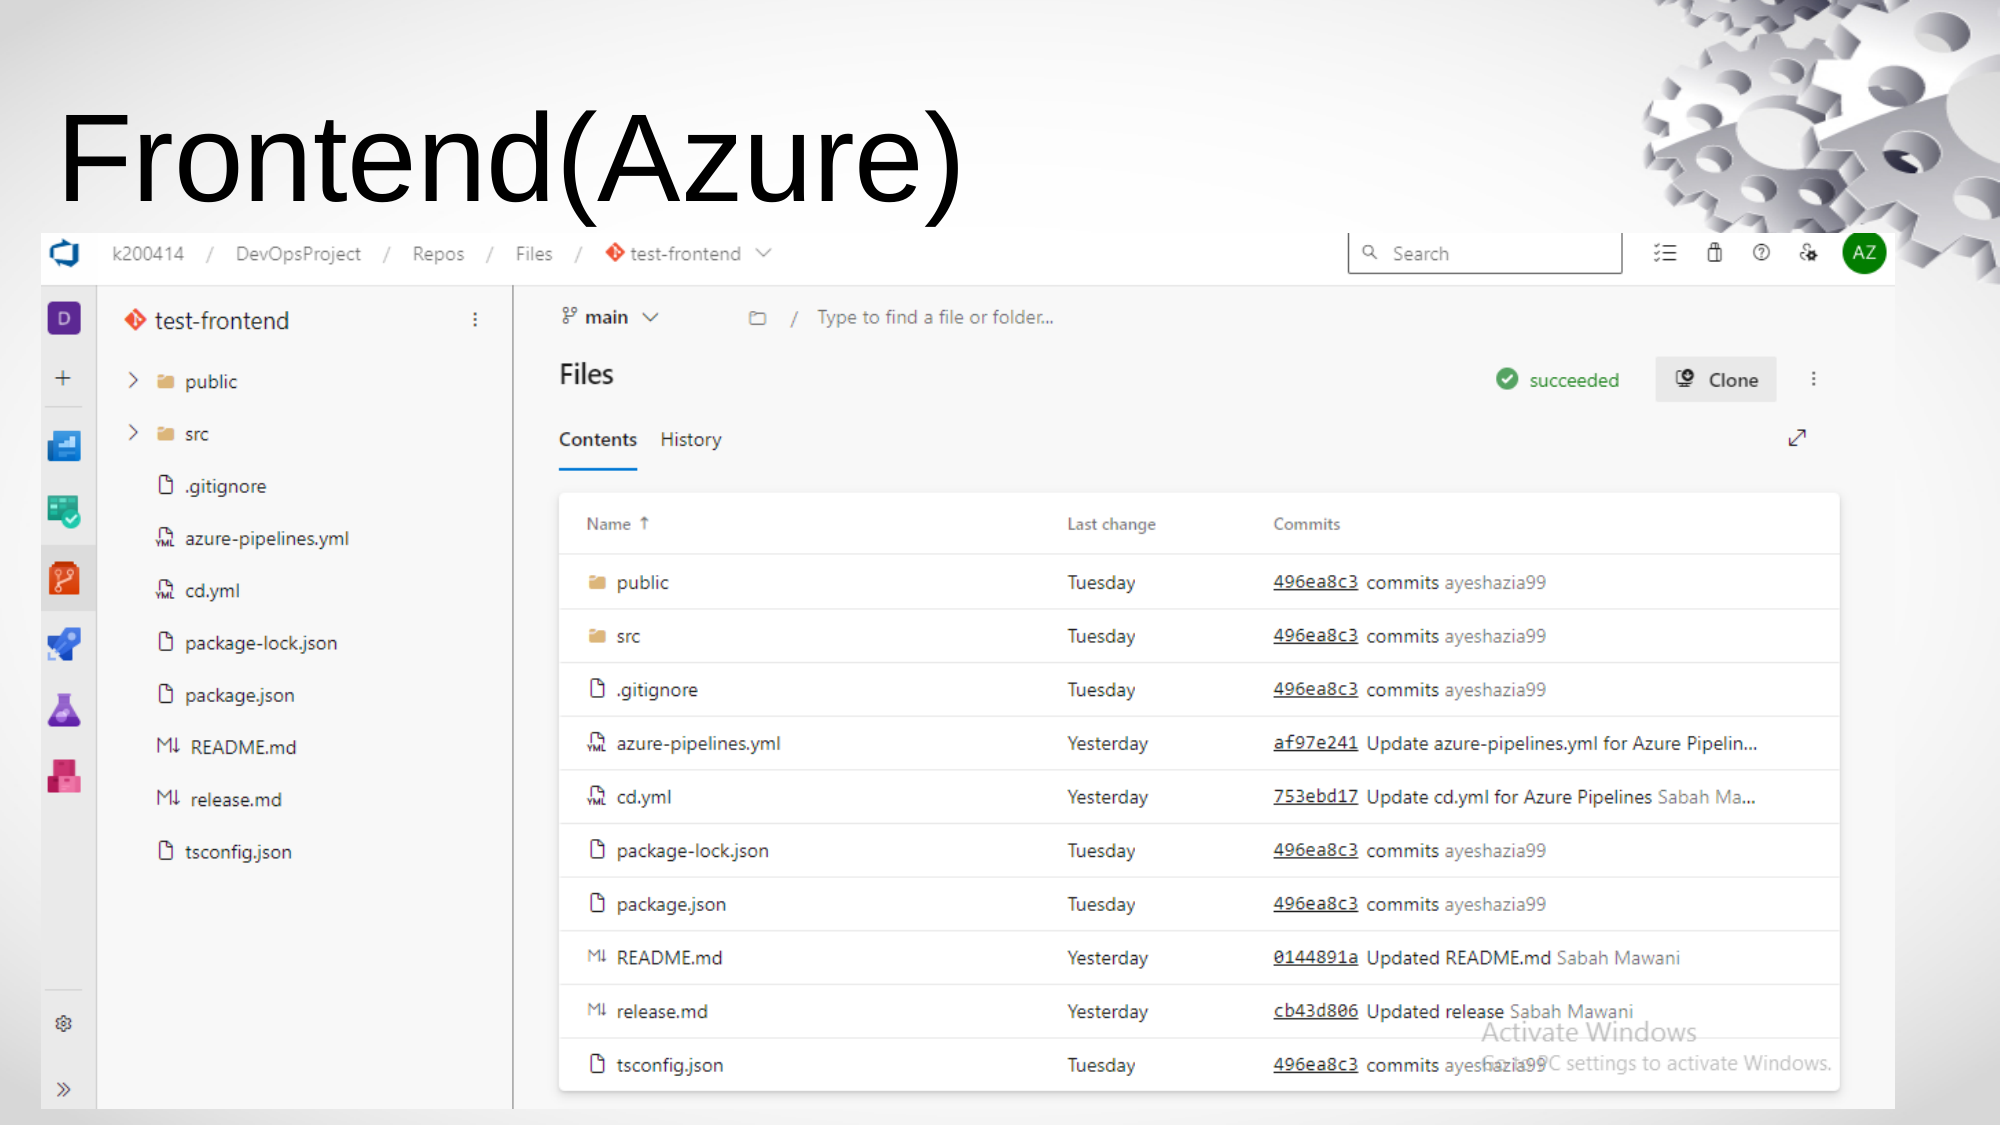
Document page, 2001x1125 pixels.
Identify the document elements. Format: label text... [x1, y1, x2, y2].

picture [0, 0, 2000, 1125]
title Frontend(Azure) [41, 0, 1767, 233]
